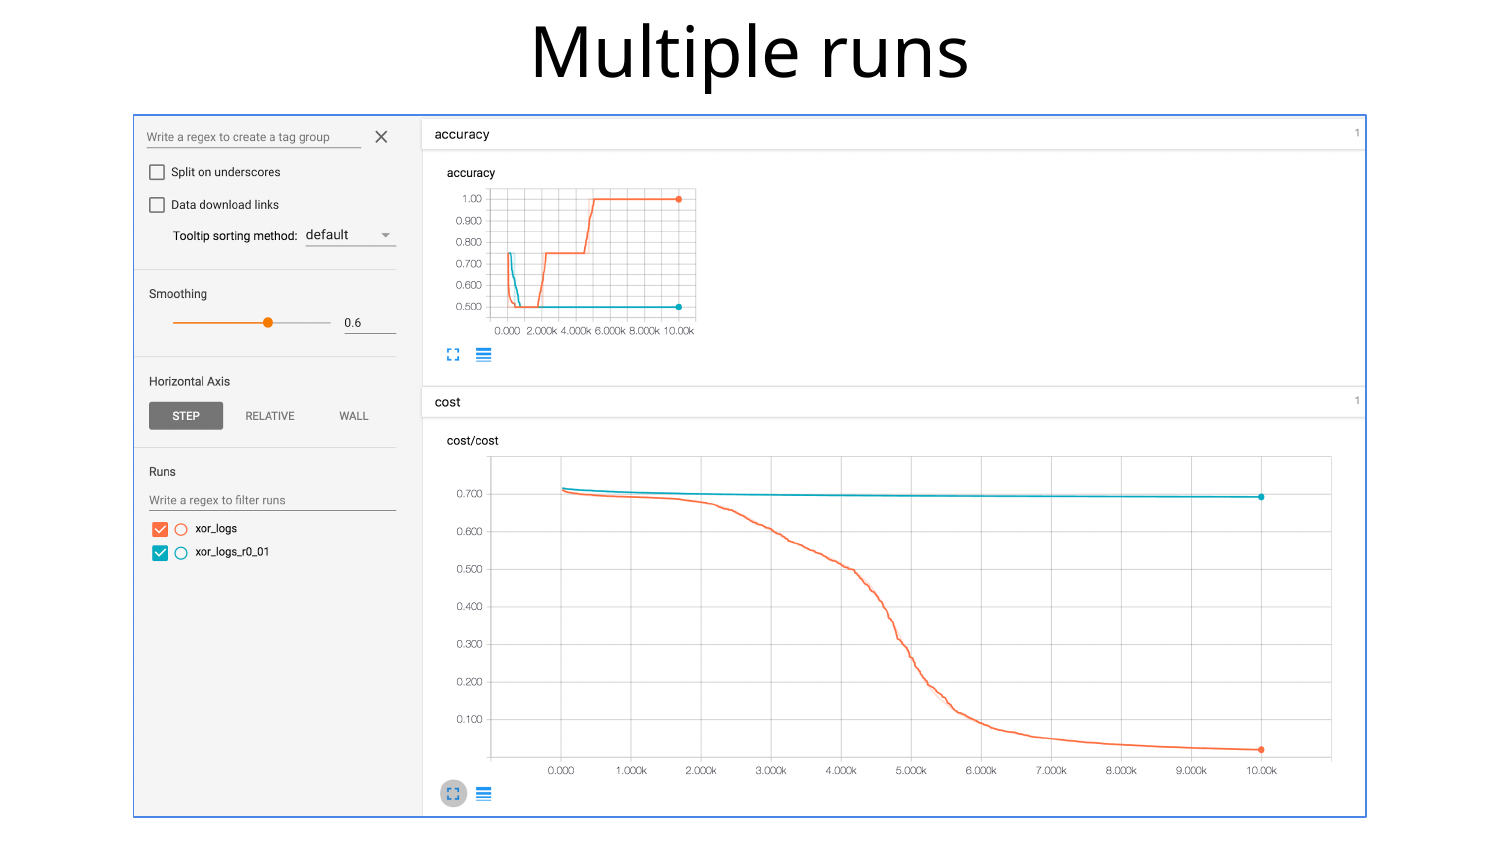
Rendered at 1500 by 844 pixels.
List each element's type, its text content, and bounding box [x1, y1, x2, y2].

picture [134, 115, 1366, 817]
title Multiple runs [0, 0, 1500, 123]
